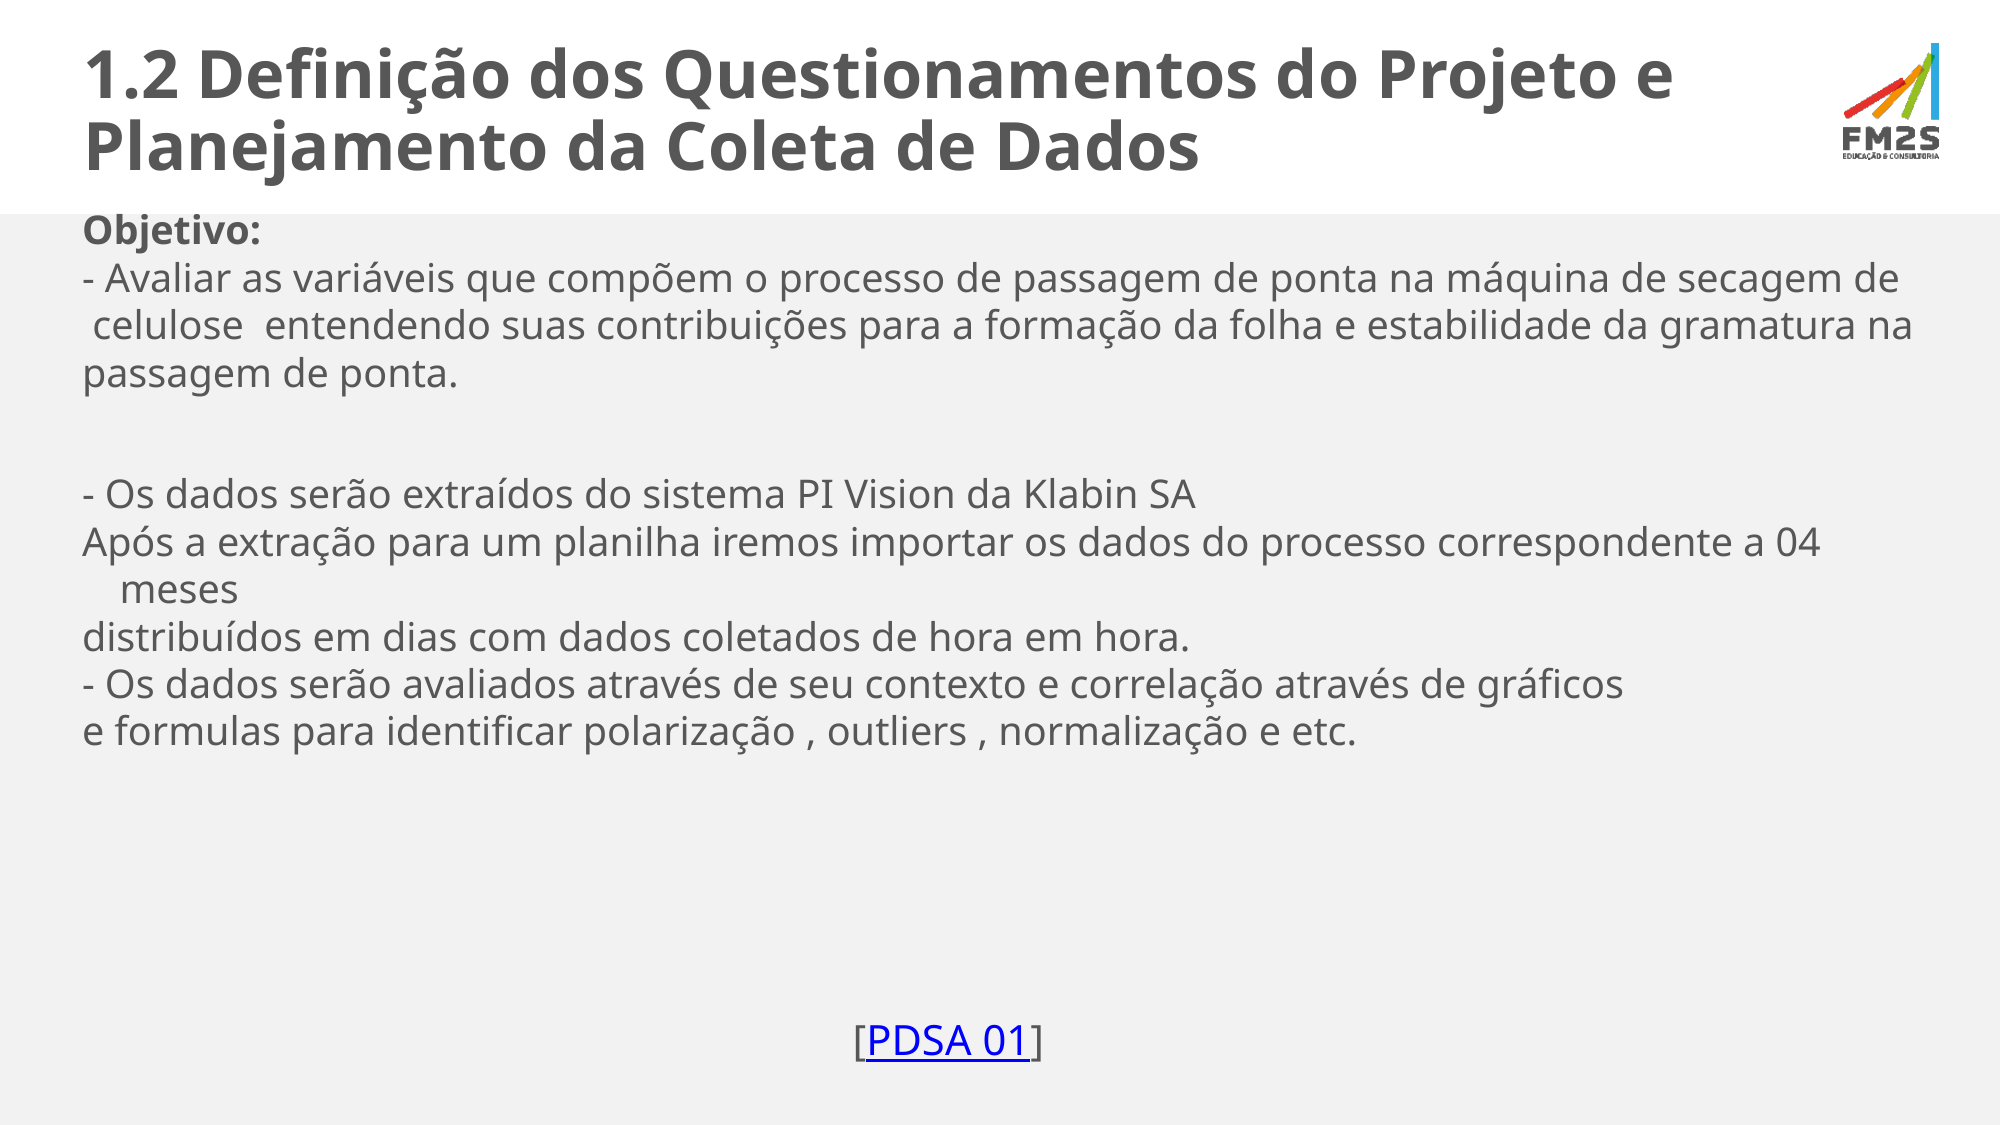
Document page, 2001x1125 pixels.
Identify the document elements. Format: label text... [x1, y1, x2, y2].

title 1.2 Definição dos Questionamentos do Projeto e Planejamento da Coleta de Dados [72, 31, 1812, 193]
picture [1843, 43, 1939, 160]
text_box [PDSA 01] [215, 998, 1669, 1086]
list Objetivo: - Avaliar as variáveis que compõem o processo de passagem de ponta na máquina de secagem de celulose entendendo suas contribuições para a formação da folha e estabilidade da gramatura na passagem de ponta. - Os dados serão extraídos do sistema PI Vision da Klabin SA Após a extração para um planilha iremos importar os dados do processo correspondente a 04 meses distribuídos em dias com dados coletados de hora em hora. - Os dados serão avaliados através de seu contexto e correlação através de gráficos e formulas para identificar polarização , outliers , normalização e etc. [59, 193, 1949, 999]
